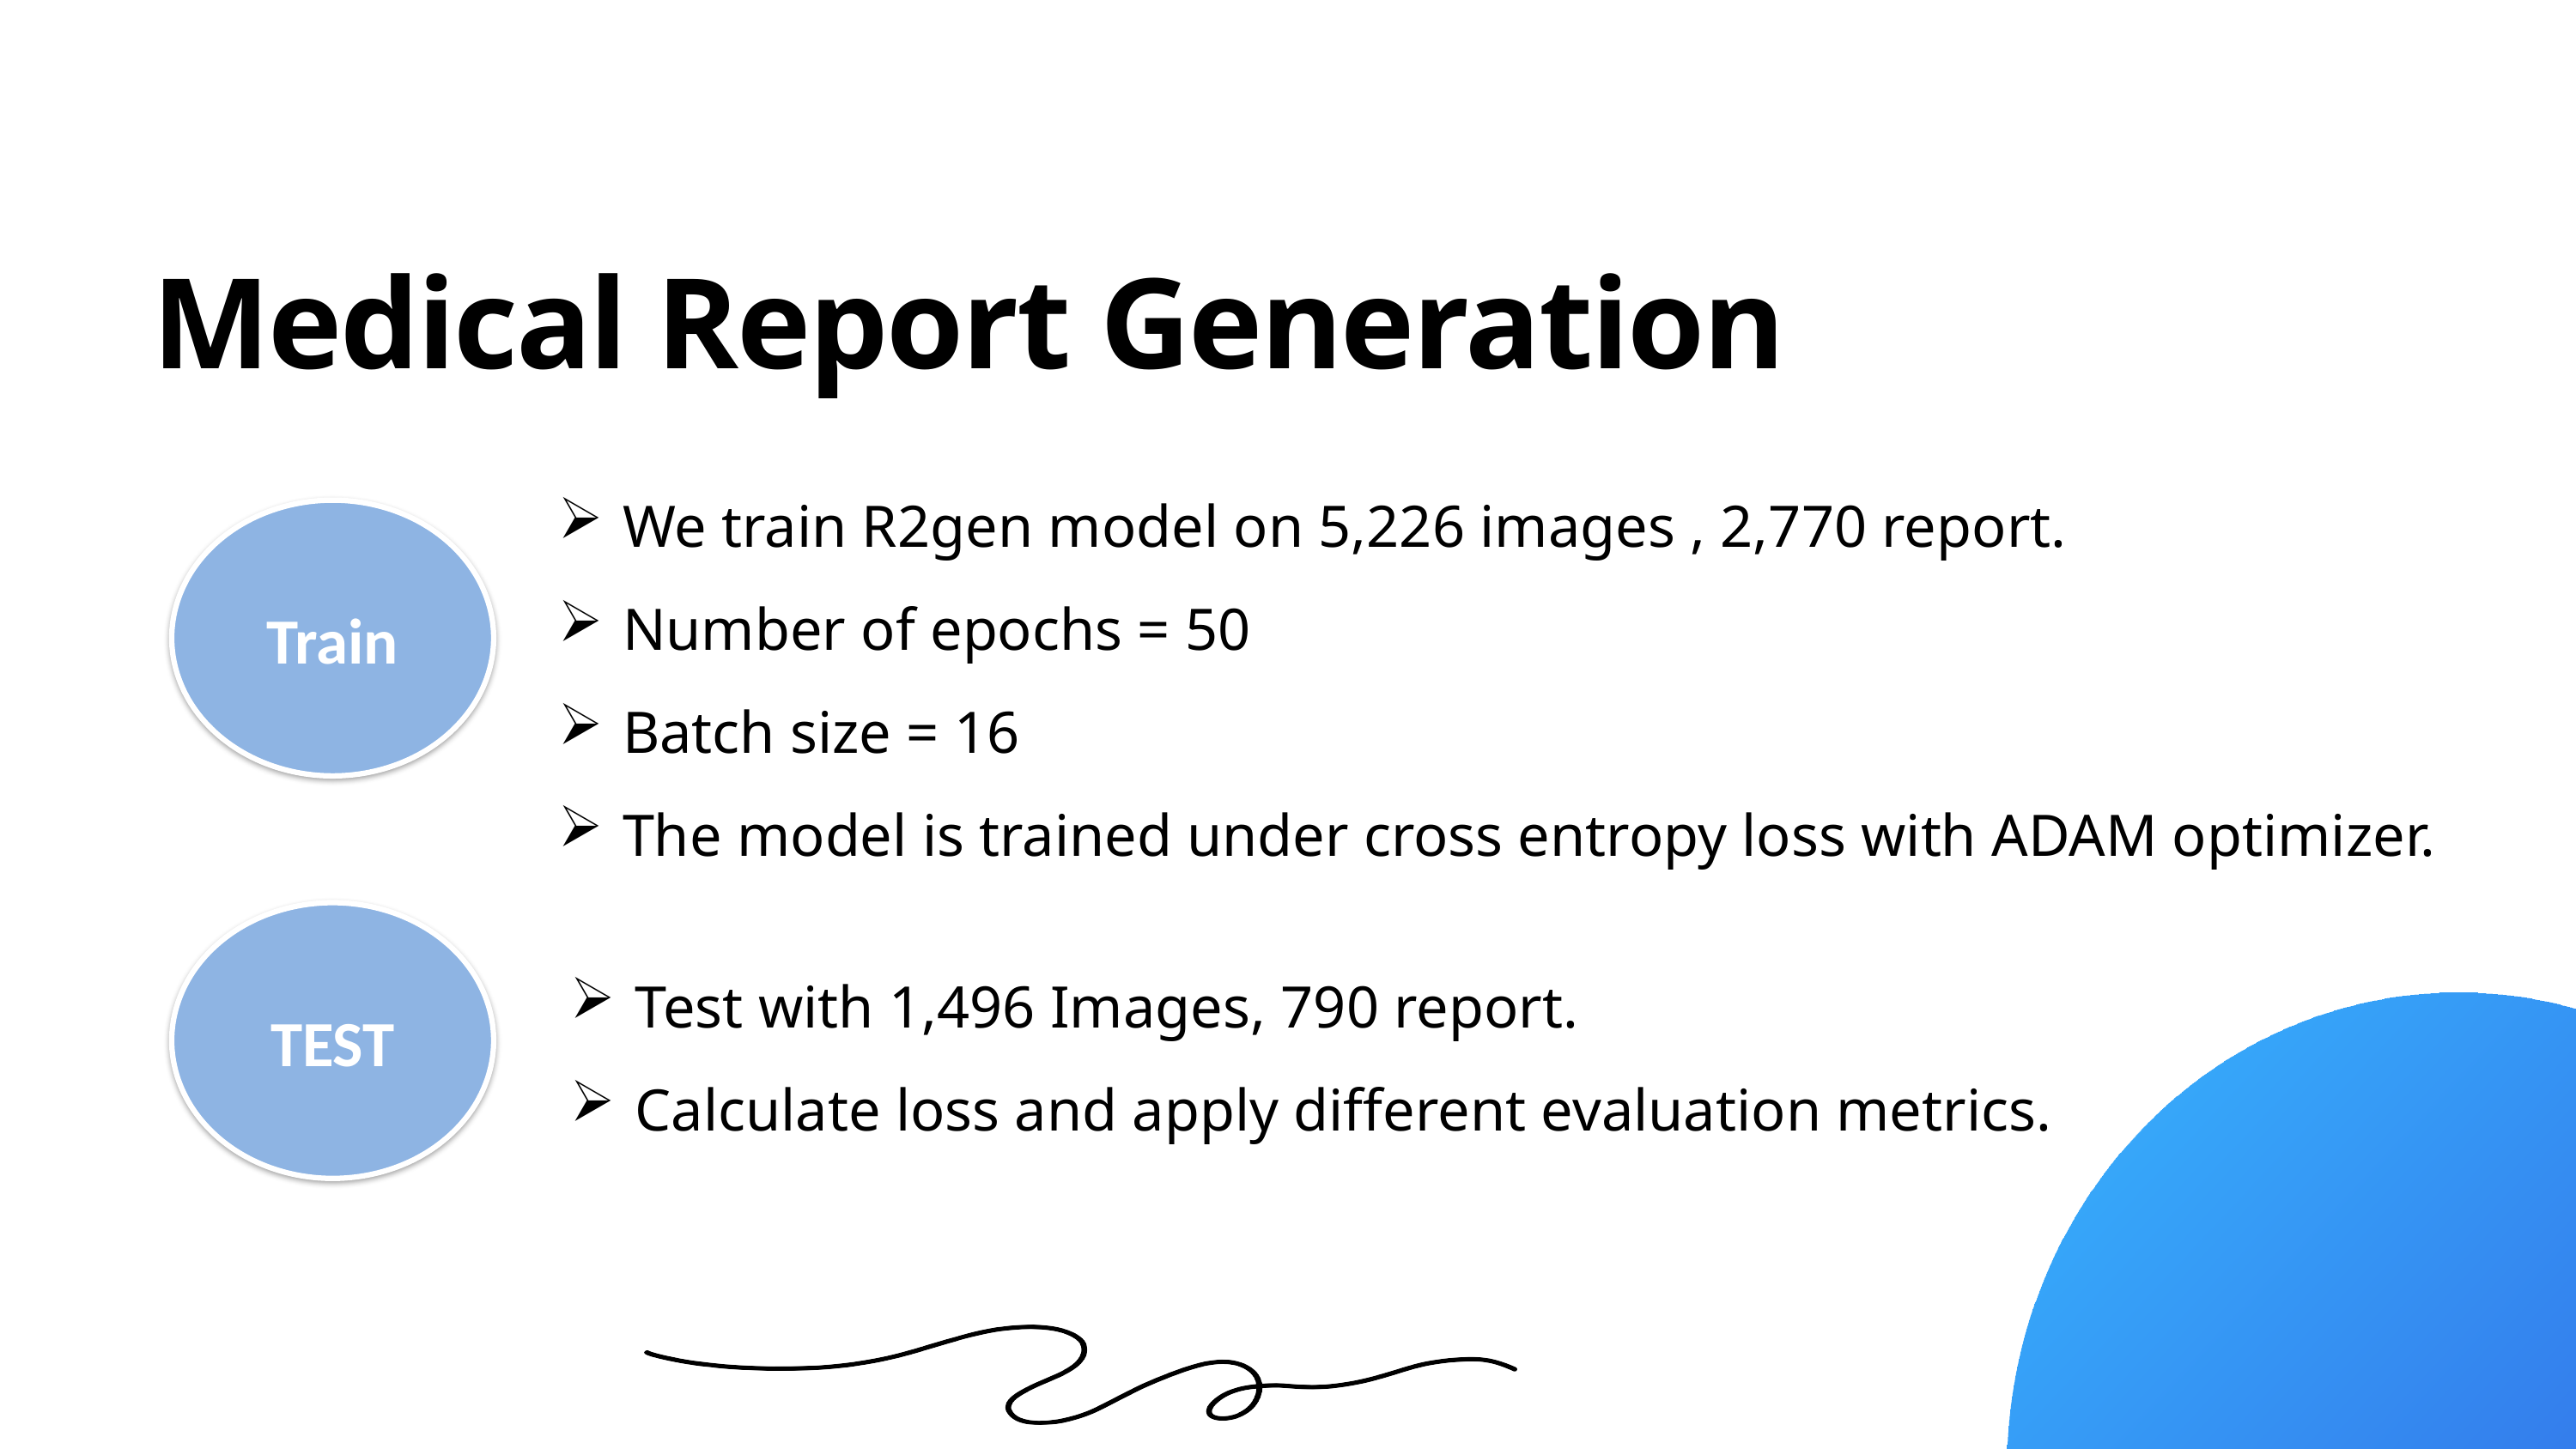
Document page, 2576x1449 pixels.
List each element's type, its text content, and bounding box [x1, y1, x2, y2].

text_box TEST [168, 900, 493, 1181]
picture [643, 1325, 1518, 1426]
title Medical Report Generation [149, 241, 2477, 486]
text_box We train R2gen model on 5,226 images , 2,770 report. Number of epochs = 50 Batch size = 16 The model is trained under cross entropy loss with ADAM optimizer. [493, 456, 2501, 869]
picture [2007, 991, 2576, 1449]
text_box Test with 1,496 Images, 790 report. Calculate loss and apply different evaluation metrics. [493, 930, 2168, 1149]
text_box Train [168, 497, 497, 779]
